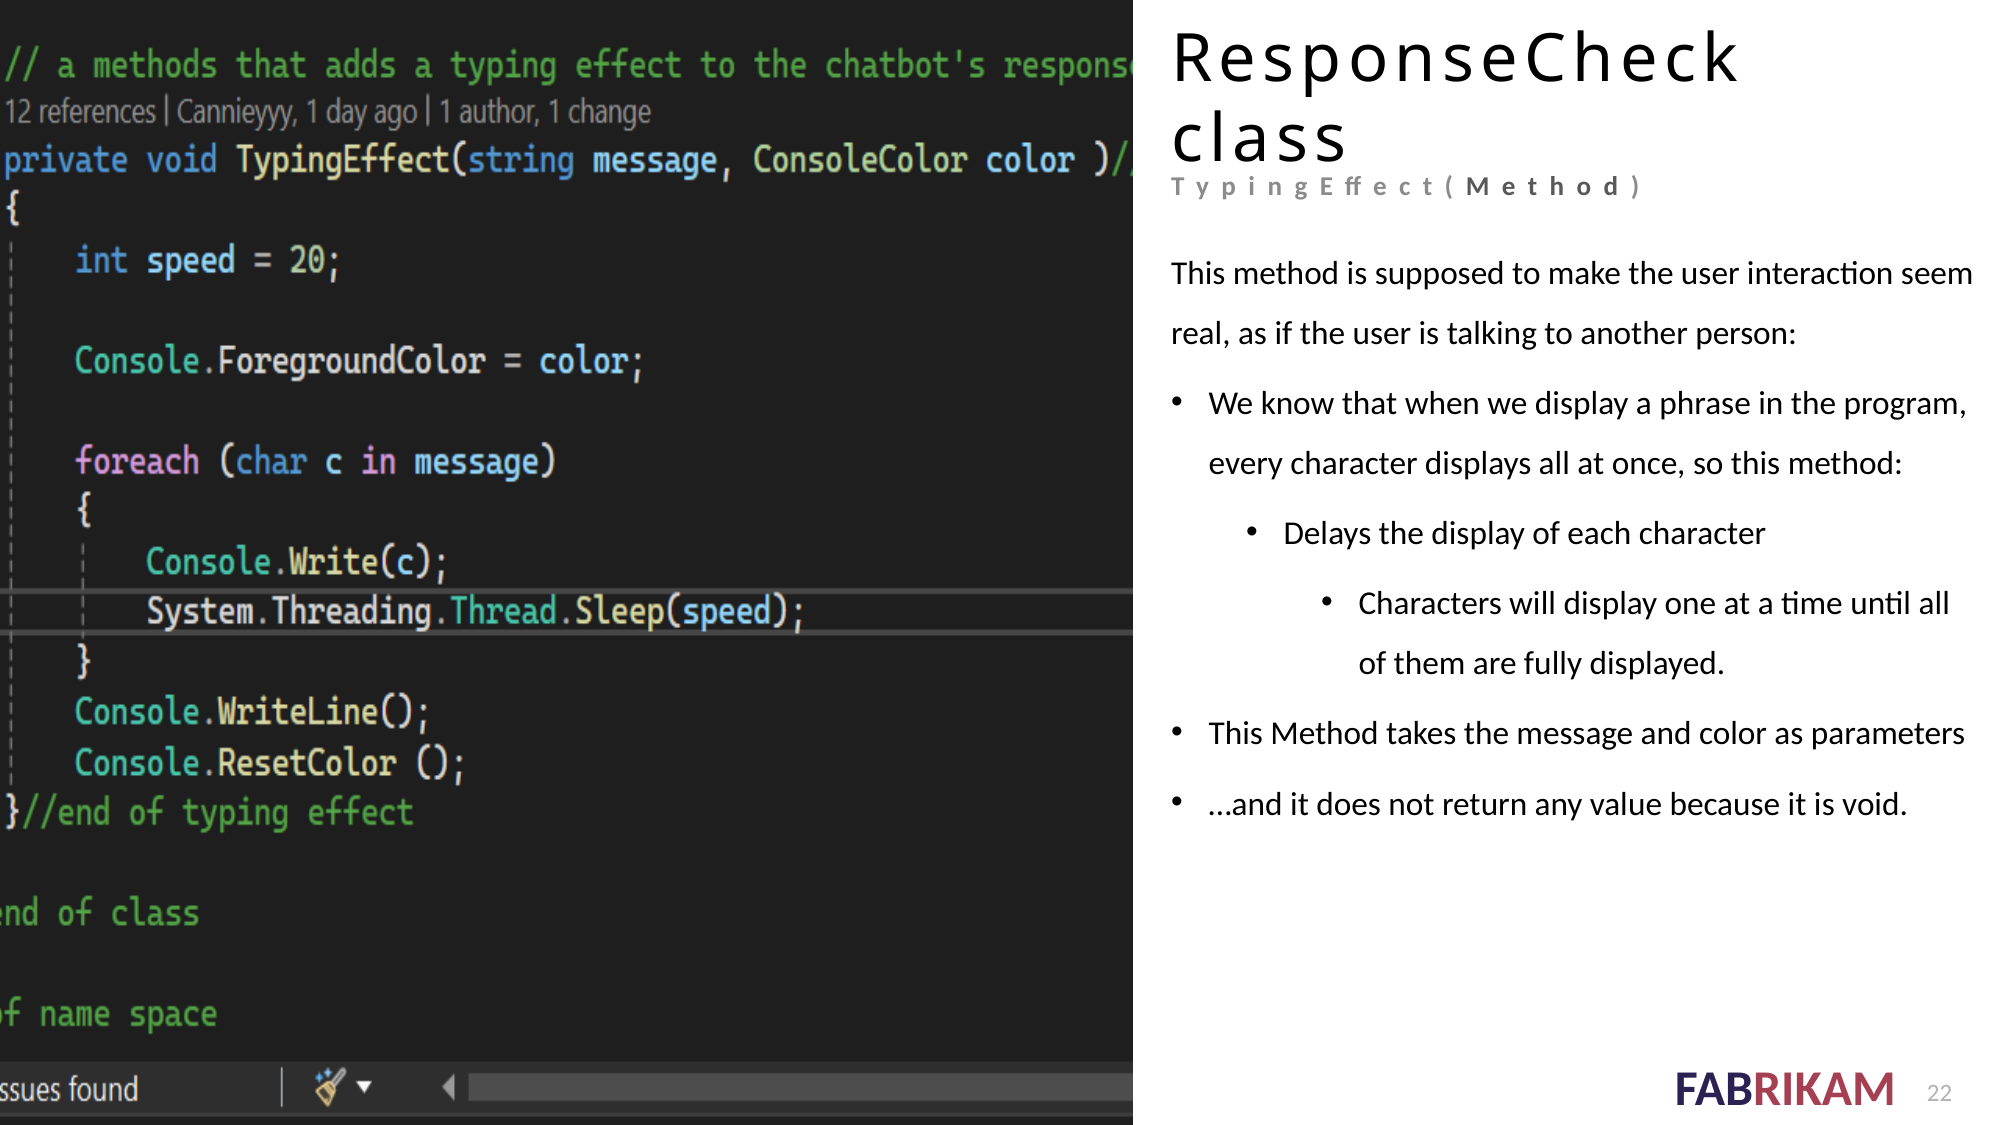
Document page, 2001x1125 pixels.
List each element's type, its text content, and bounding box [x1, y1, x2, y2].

list This method is supposed to make the user interaction seem real, as if the user is talking to another person: We know that when we display a phrase in the program, every character displays all at once, so this method: Delays the display of each character Characters will display one at a time until all of them are fully displayed. This Method takes the message and color as parameters …and it does not return any value because it is void. [1171, 224, 1984, 1061]
title ResponseCheck class [1171, 48, 1916, 128]
slide_number 22 [1894, 1061, 1968, 1121]
picture [0, 0, 1133, 1125]
list TypingEffect(Method) [1171, 128, 1984, 224]
